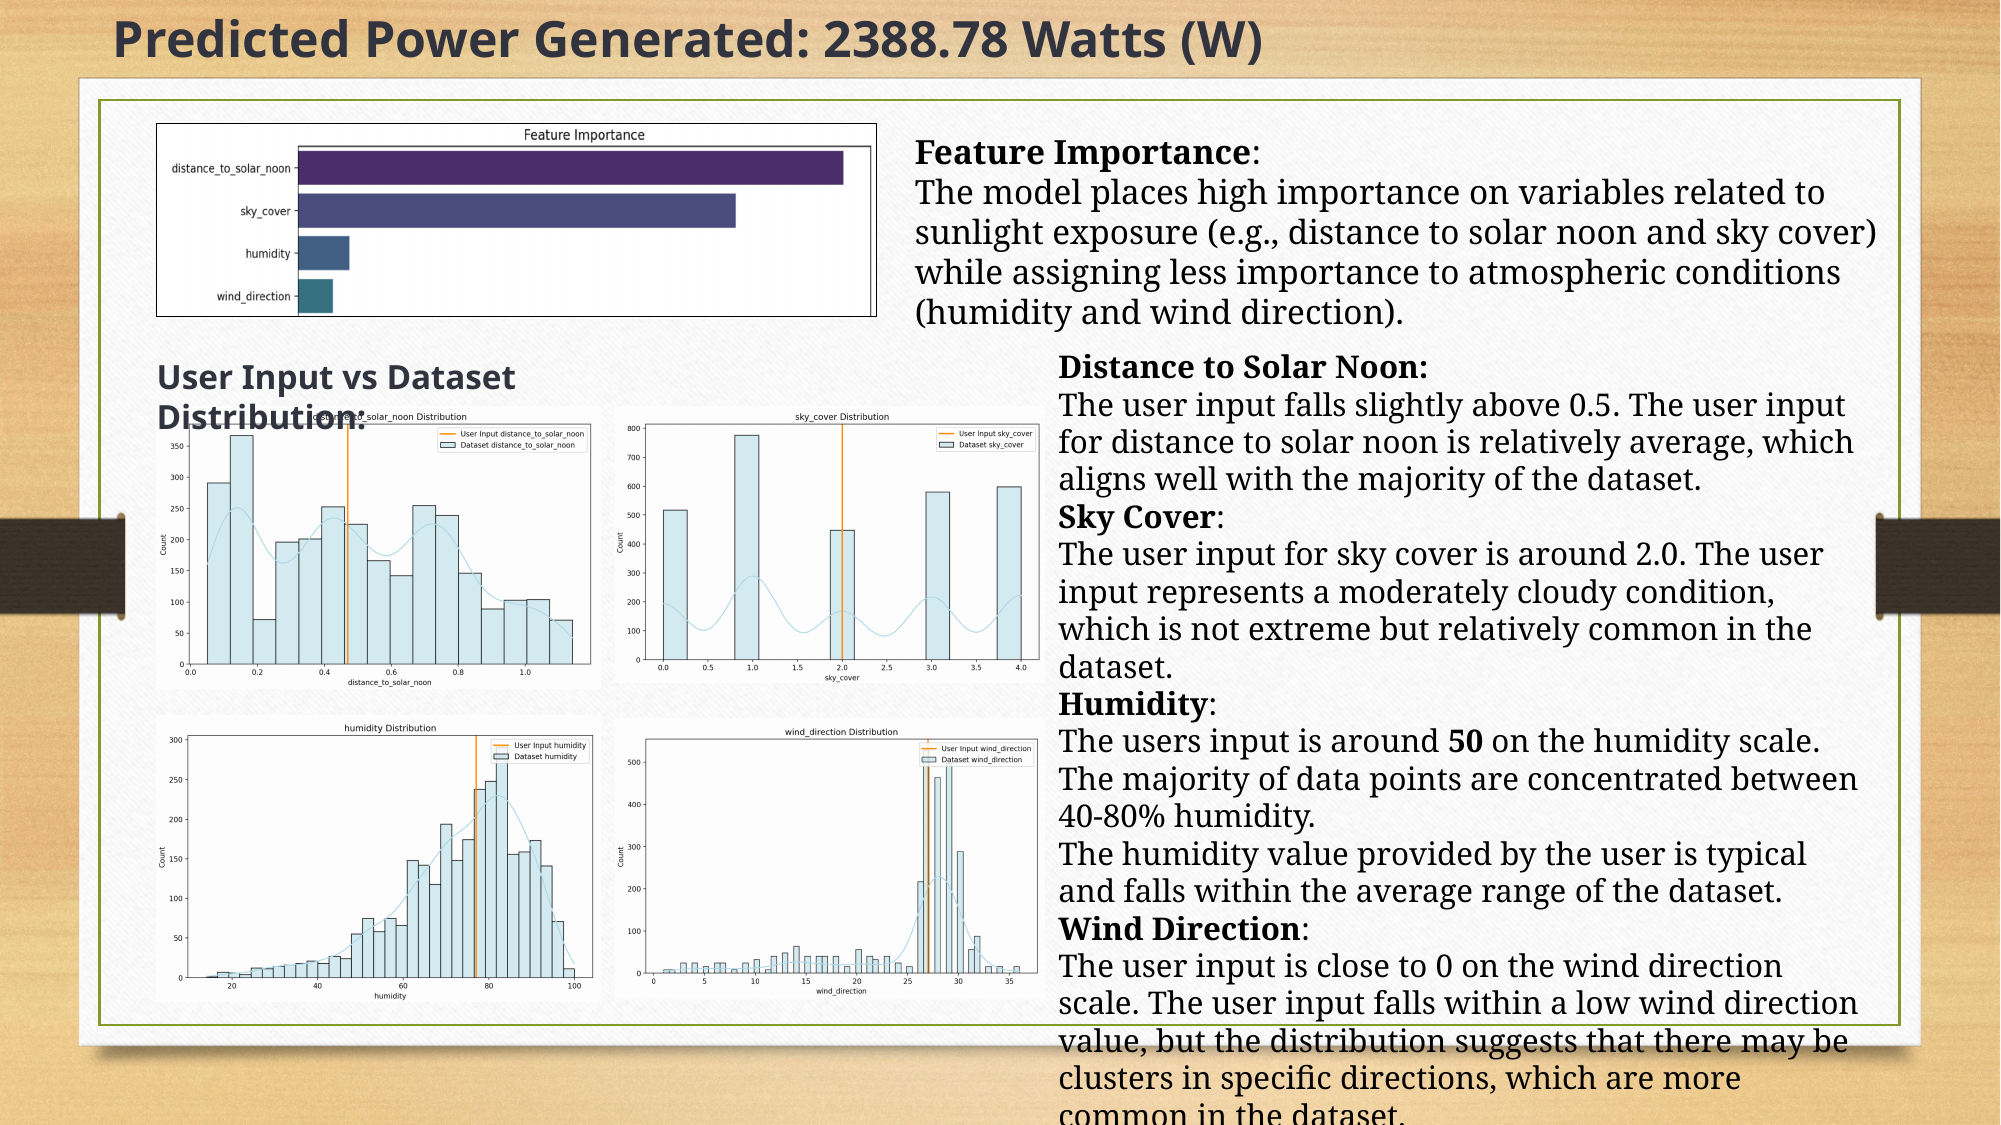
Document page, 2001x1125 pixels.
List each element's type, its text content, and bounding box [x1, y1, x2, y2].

text_box Distance to Solar Noon: The user input falls slightly above 0.5. The user input for distance to solar noon is relatively average, which aligns well with the majority of the dataset. Sky Cover: The user input for sky cover is around 2.0. The user input represents a moderately cloudy condition, which is not extreme but relatively common in the dataset. Humidity: The users input is around 50 on the humidity scale. The majority of data points are concentrated between 40-80% humidity. The humidity value provided by the user is typical and falls within the average range of the dataset. Wind Direction: The user input is close to 0 on the wind direction scale. The user input falls within a low wind direction value, but the distribution suggests that there may be clusters in specific directions, which are more common in the dataset. [1043, 339, 1881, 1125]
text_box User Input vs Dataset Distribution: [141, 349, 694, 444]
picture [0, 0, 2001, 1125]
text_box Feature Importance: The model places high importance on variables related to sunlight exposure (e.g., distance to solar noon and sky cover) while assigning less importance to atmospheric conditions (humidity and wind direction). [899, 123, 1905, 339]
text_box Predicted Power Generated: 2388.78 Watts (W) [97, 0, 1703, 75]
